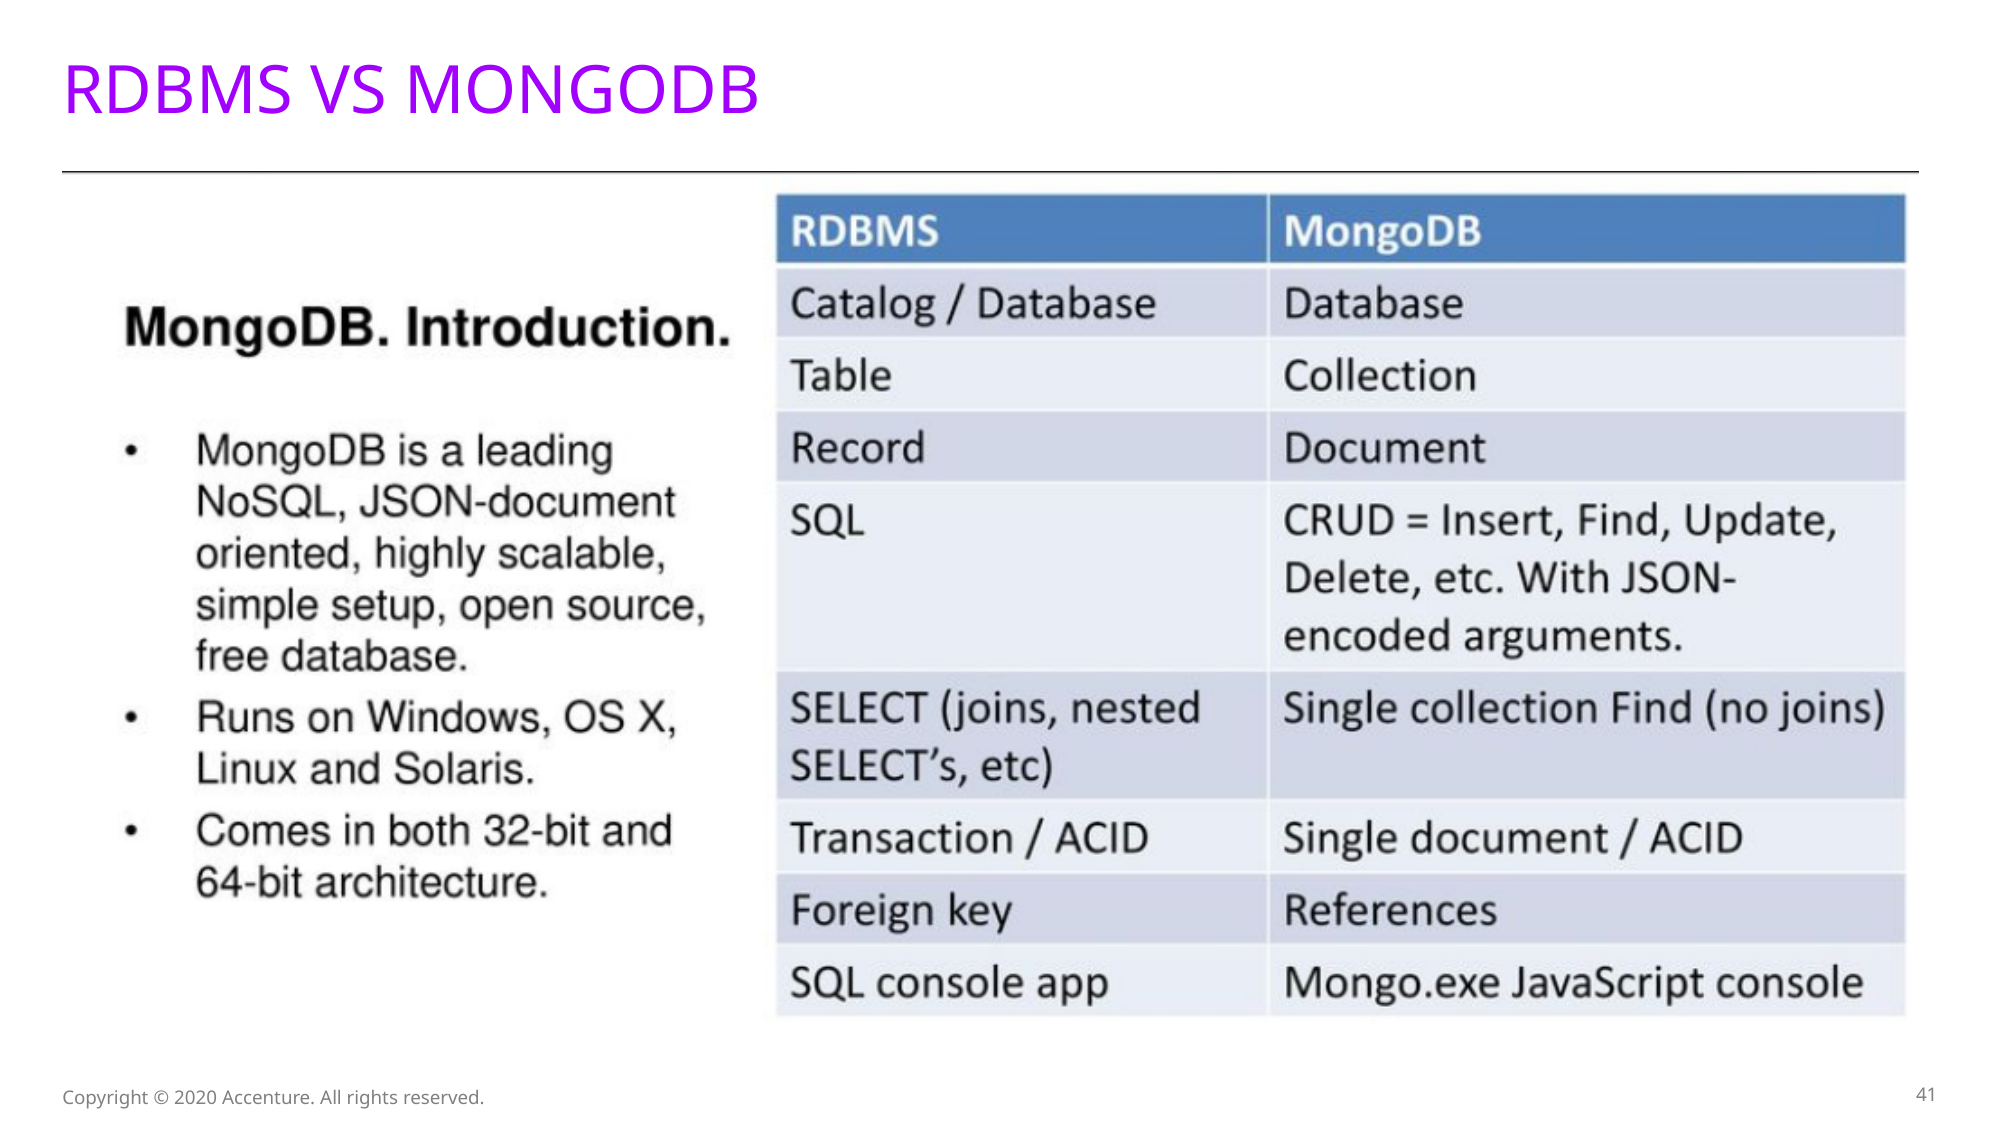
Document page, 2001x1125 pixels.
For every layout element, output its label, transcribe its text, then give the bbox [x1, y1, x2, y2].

title RDBMS VS MongoDB [62, 62, 1938, 211]
picture [62, 171, 1919, 1052]
